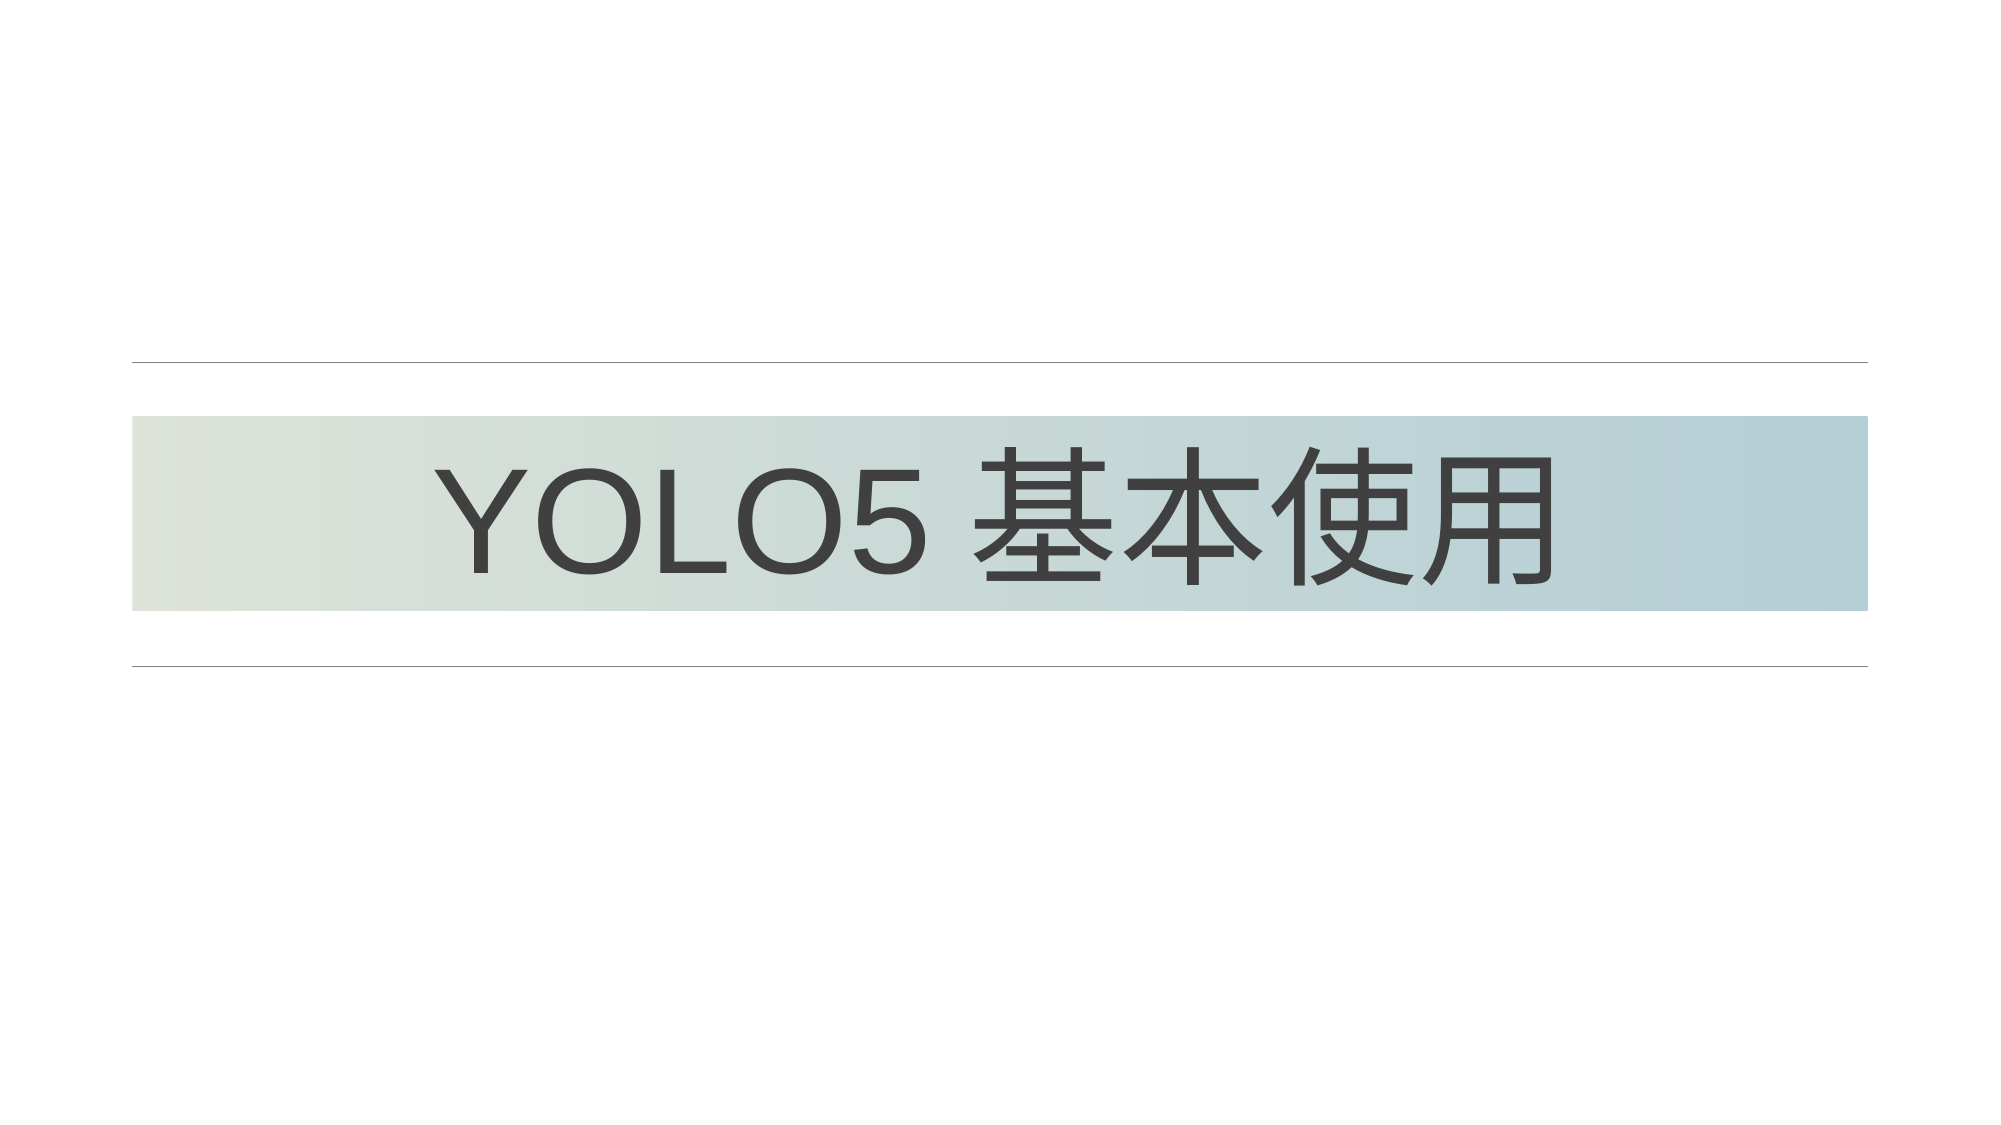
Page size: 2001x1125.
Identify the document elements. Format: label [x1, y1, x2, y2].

text_box [132, 362, 1868, 667]
